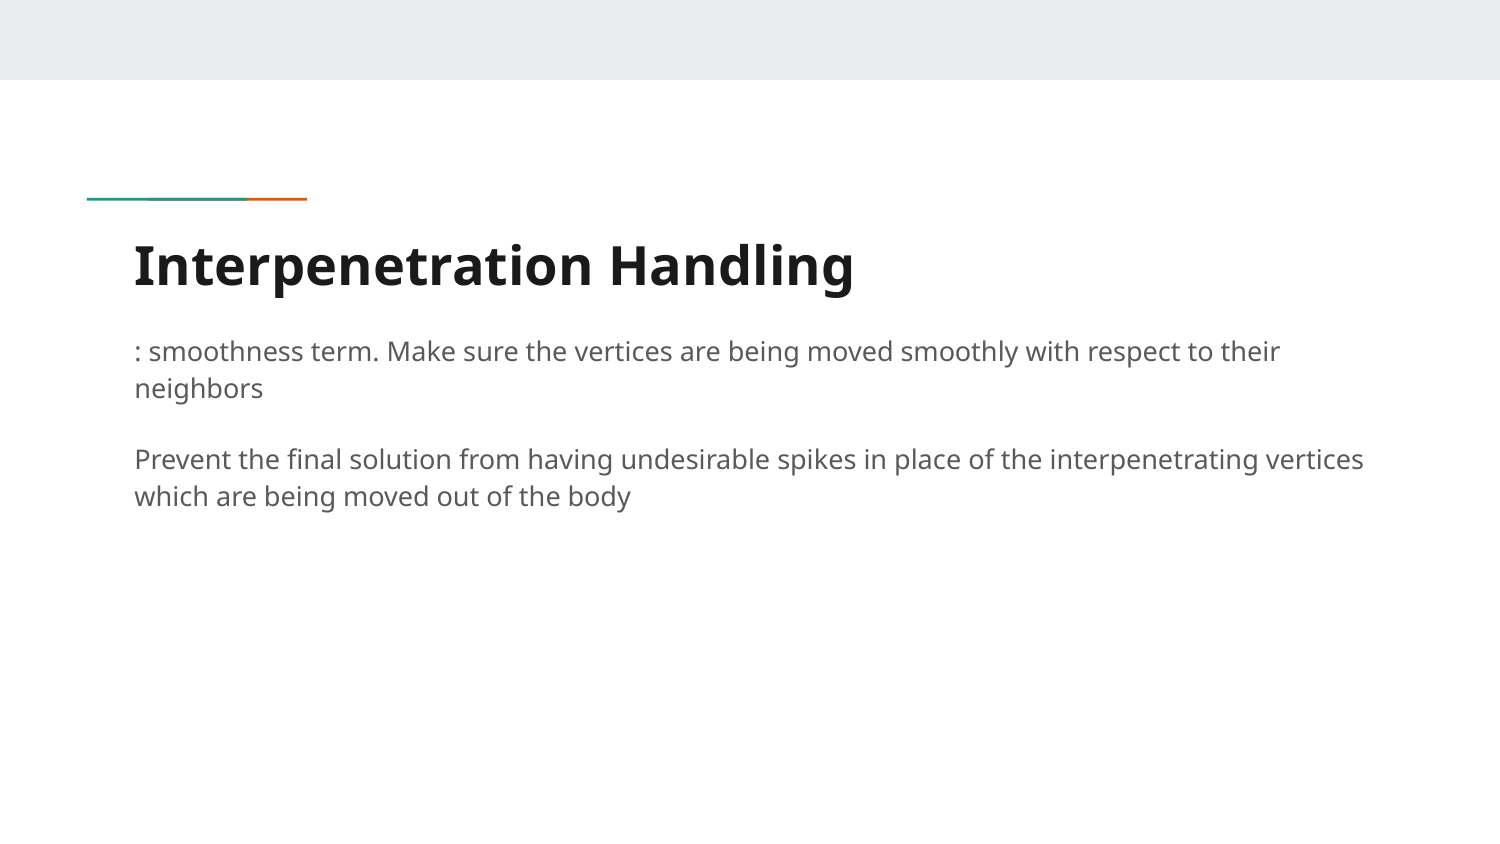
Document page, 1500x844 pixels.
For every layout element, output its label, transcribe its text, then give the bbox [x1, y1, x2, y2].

title Interpenetration Handling [119, 216, 1381, 305]
